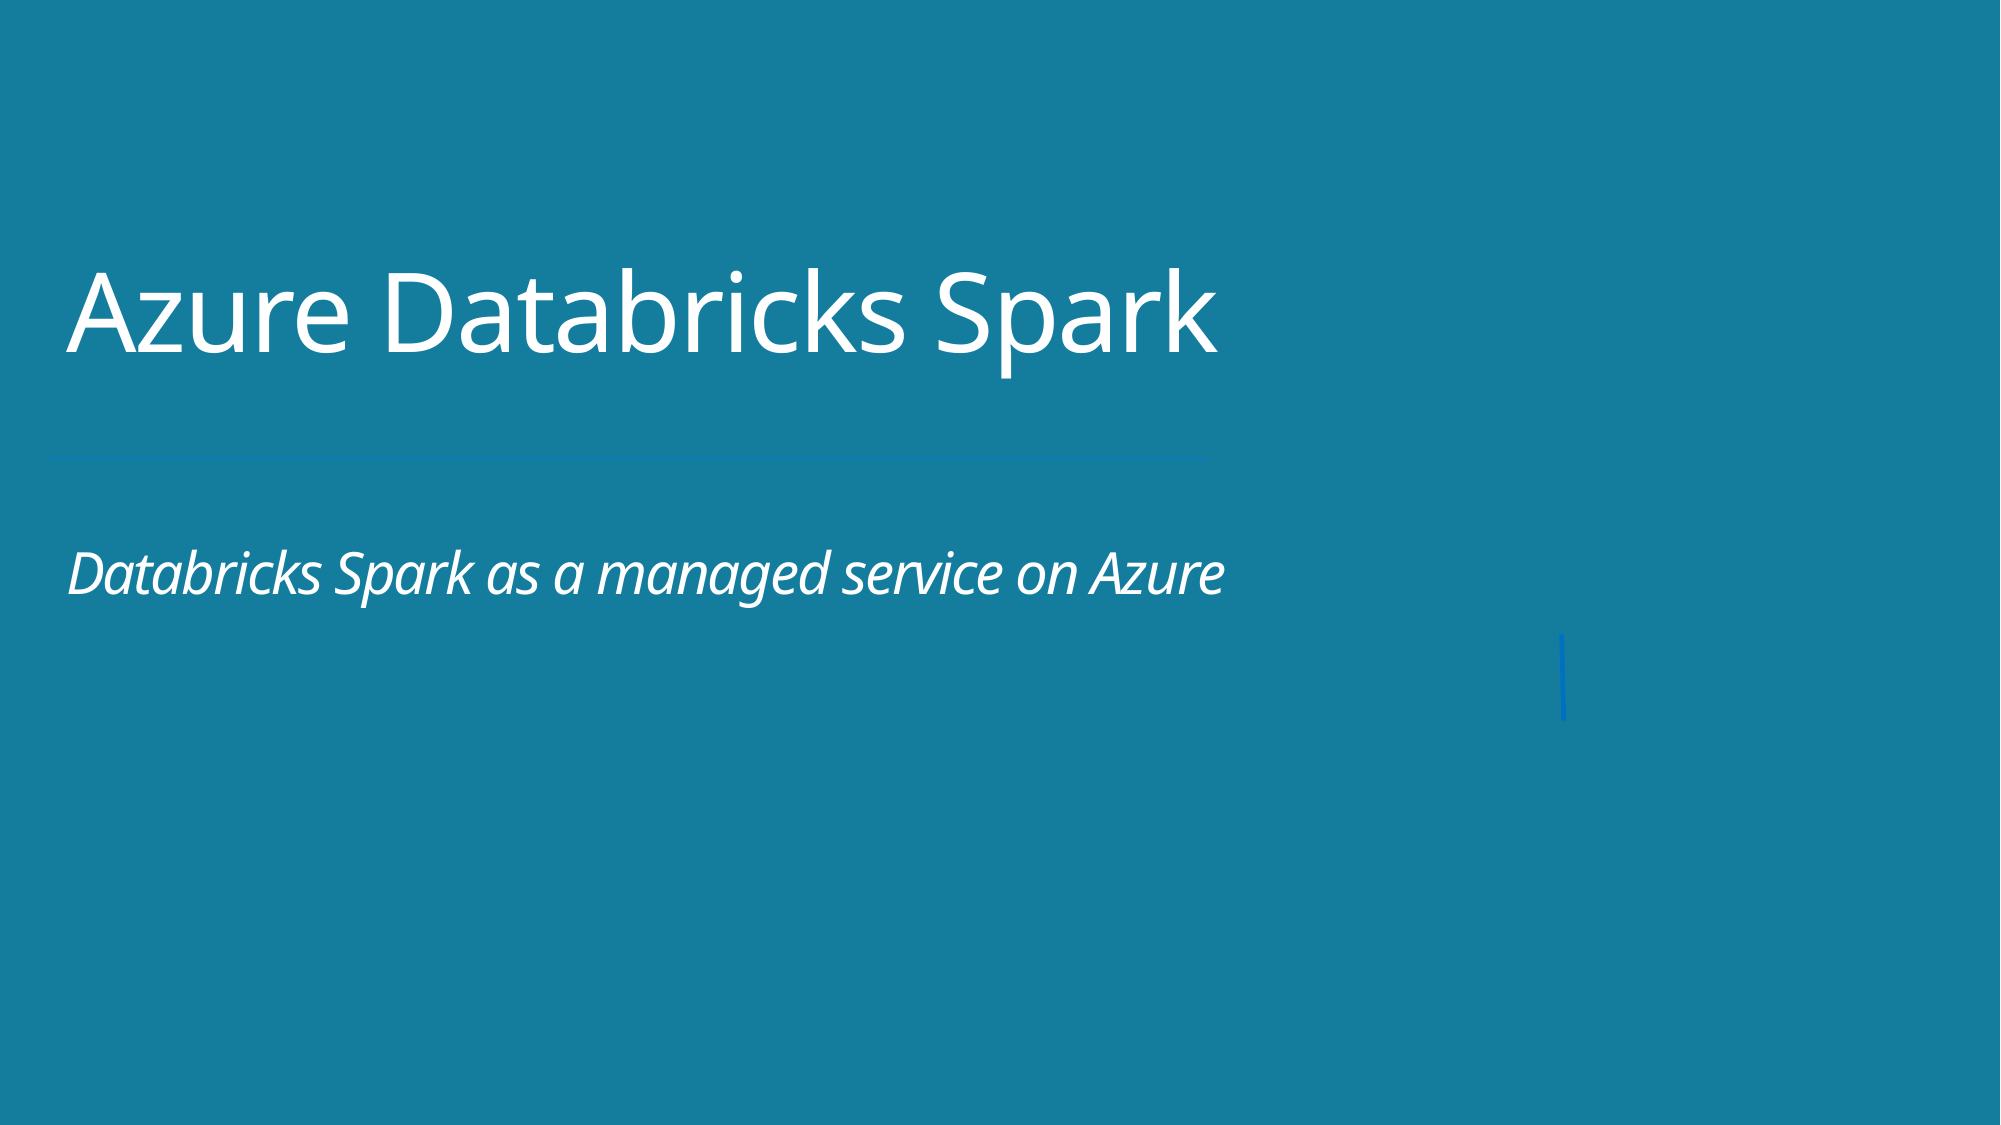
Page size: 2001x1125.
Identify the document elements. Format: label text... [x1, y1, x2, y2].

text_box Azure Databricks Spark Databricks Spark as a managed service on Azure [36, 76, 1341, 341]
